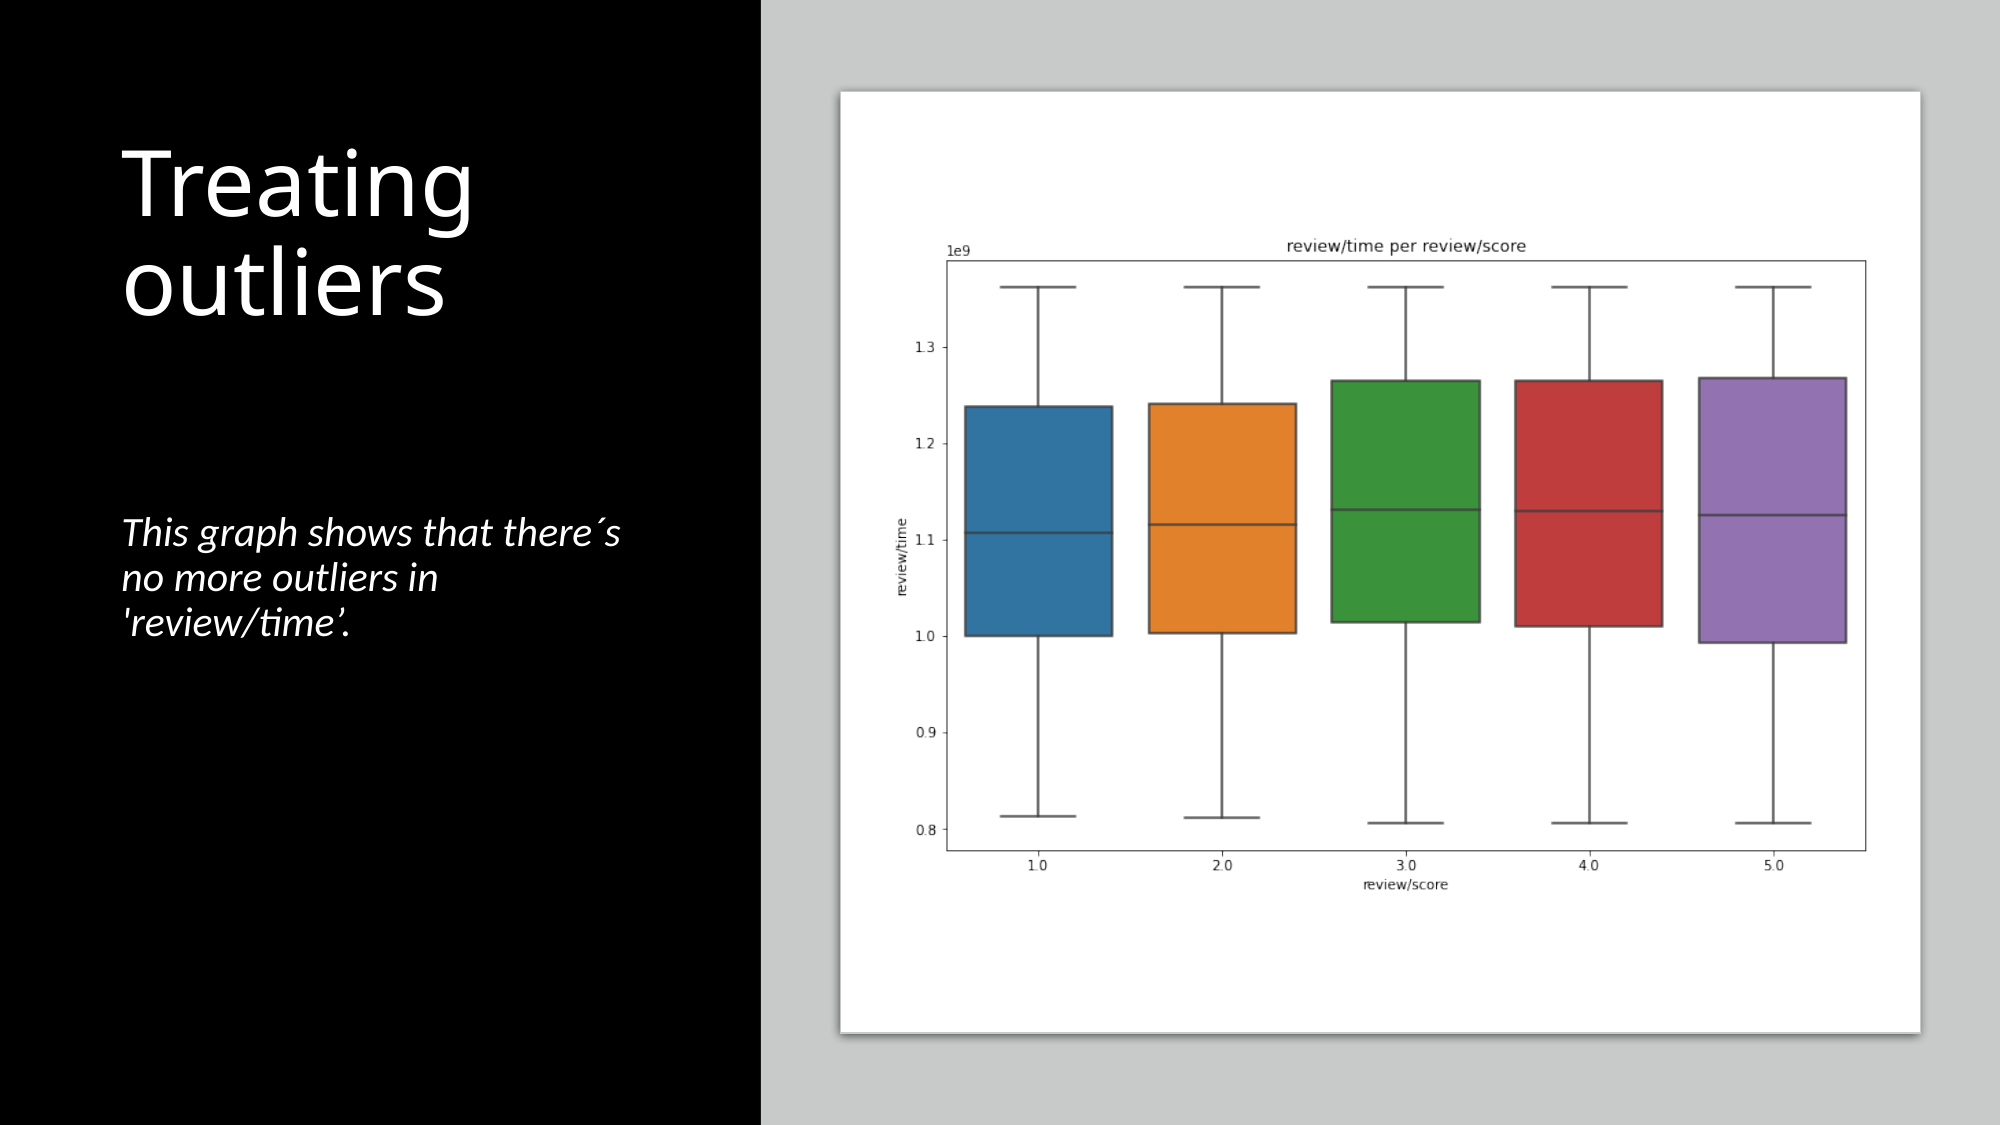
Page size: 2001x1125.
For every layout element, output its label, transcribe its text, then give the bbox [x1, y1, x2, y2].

text_box [760, 0, 2000, 1125]
text_box [839, 90, 1922, 1034]
text_box This graph shows that there´s no more outliers in 'review/time’. [106, 503, 682, 699]
title Treating outliers [106, 103, 682, 370]
picture [886, 229, 1875, 902]
